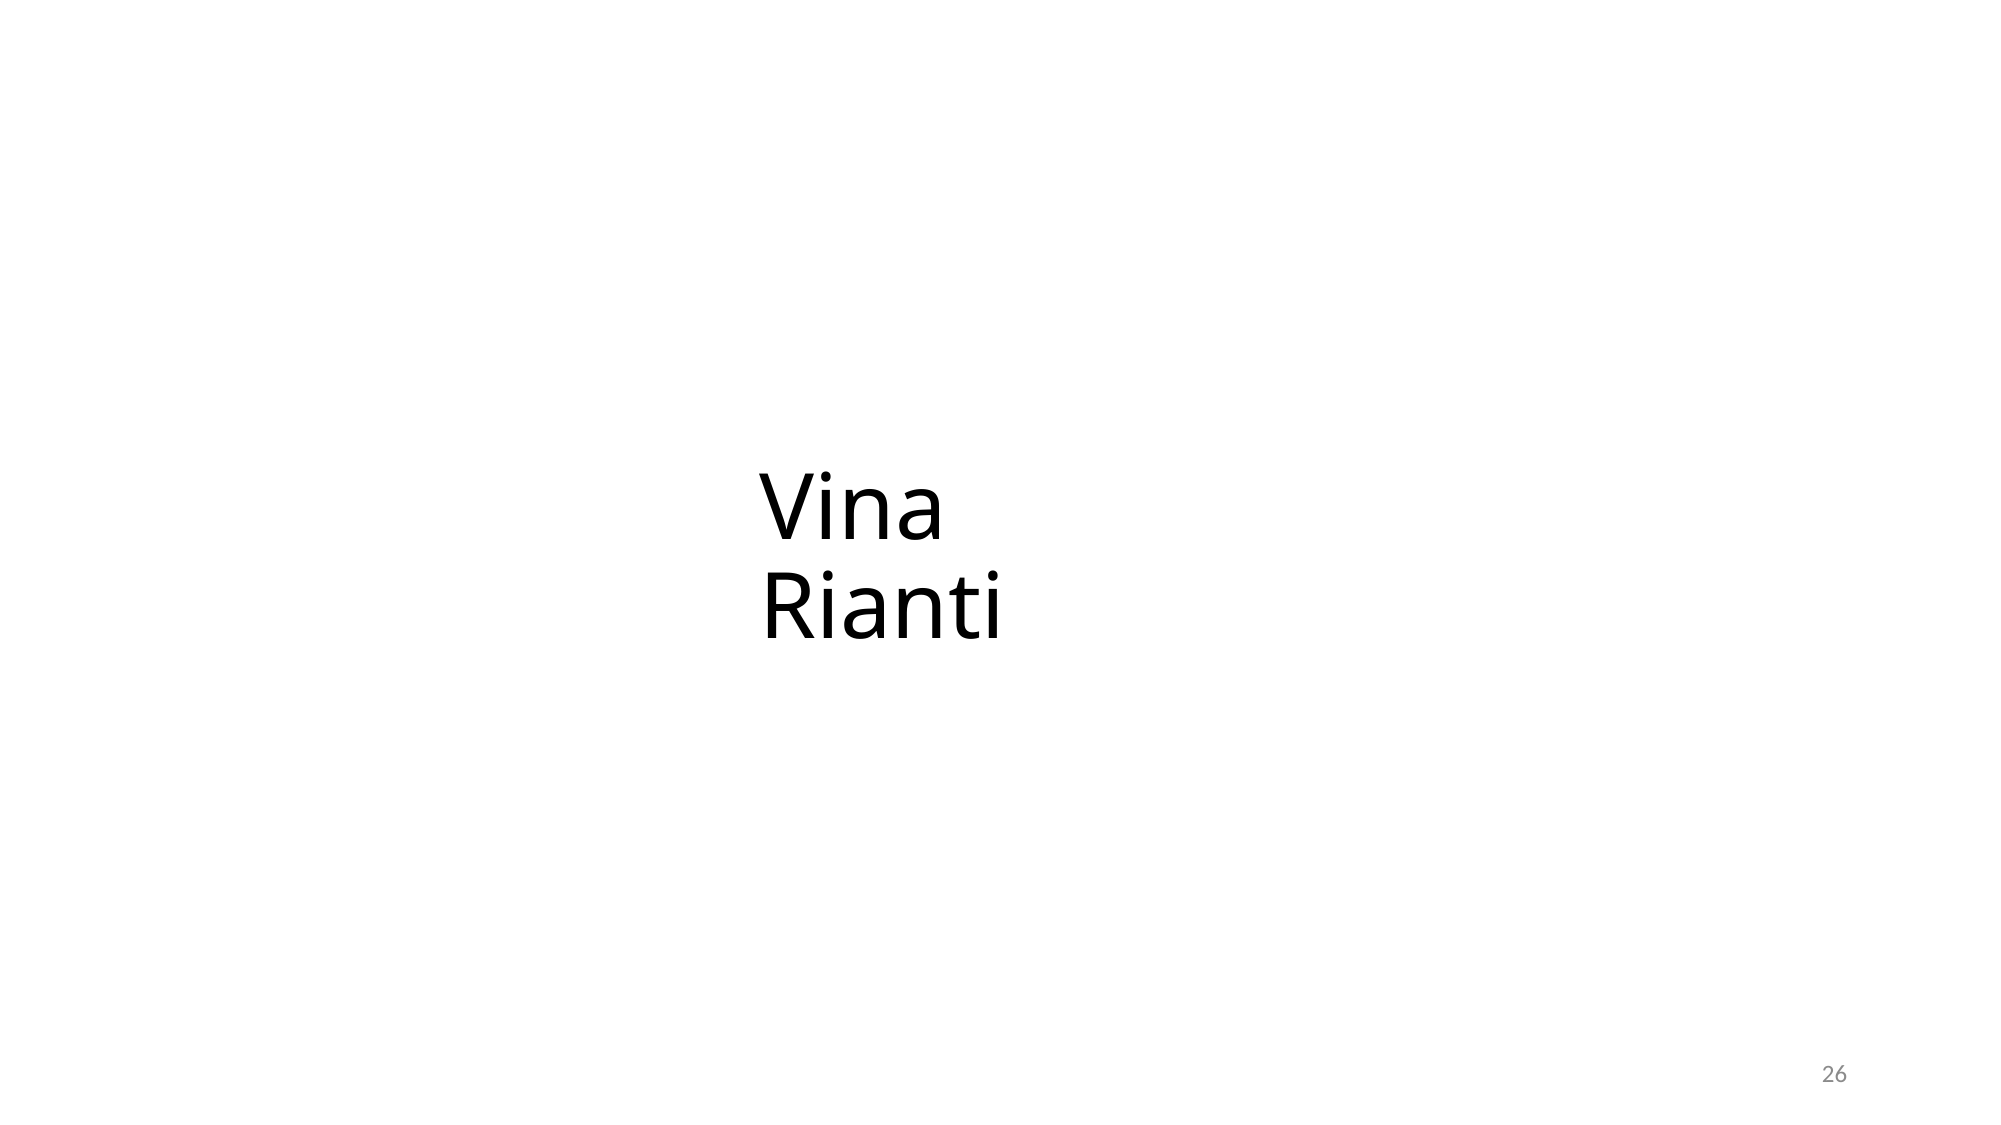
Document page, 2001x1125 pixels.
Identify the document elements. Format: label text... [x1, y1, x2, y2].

slide_number 26 [1412, 1042, 1863, 1103]
title Vina Rianti [744, 450, 1200, 668]
